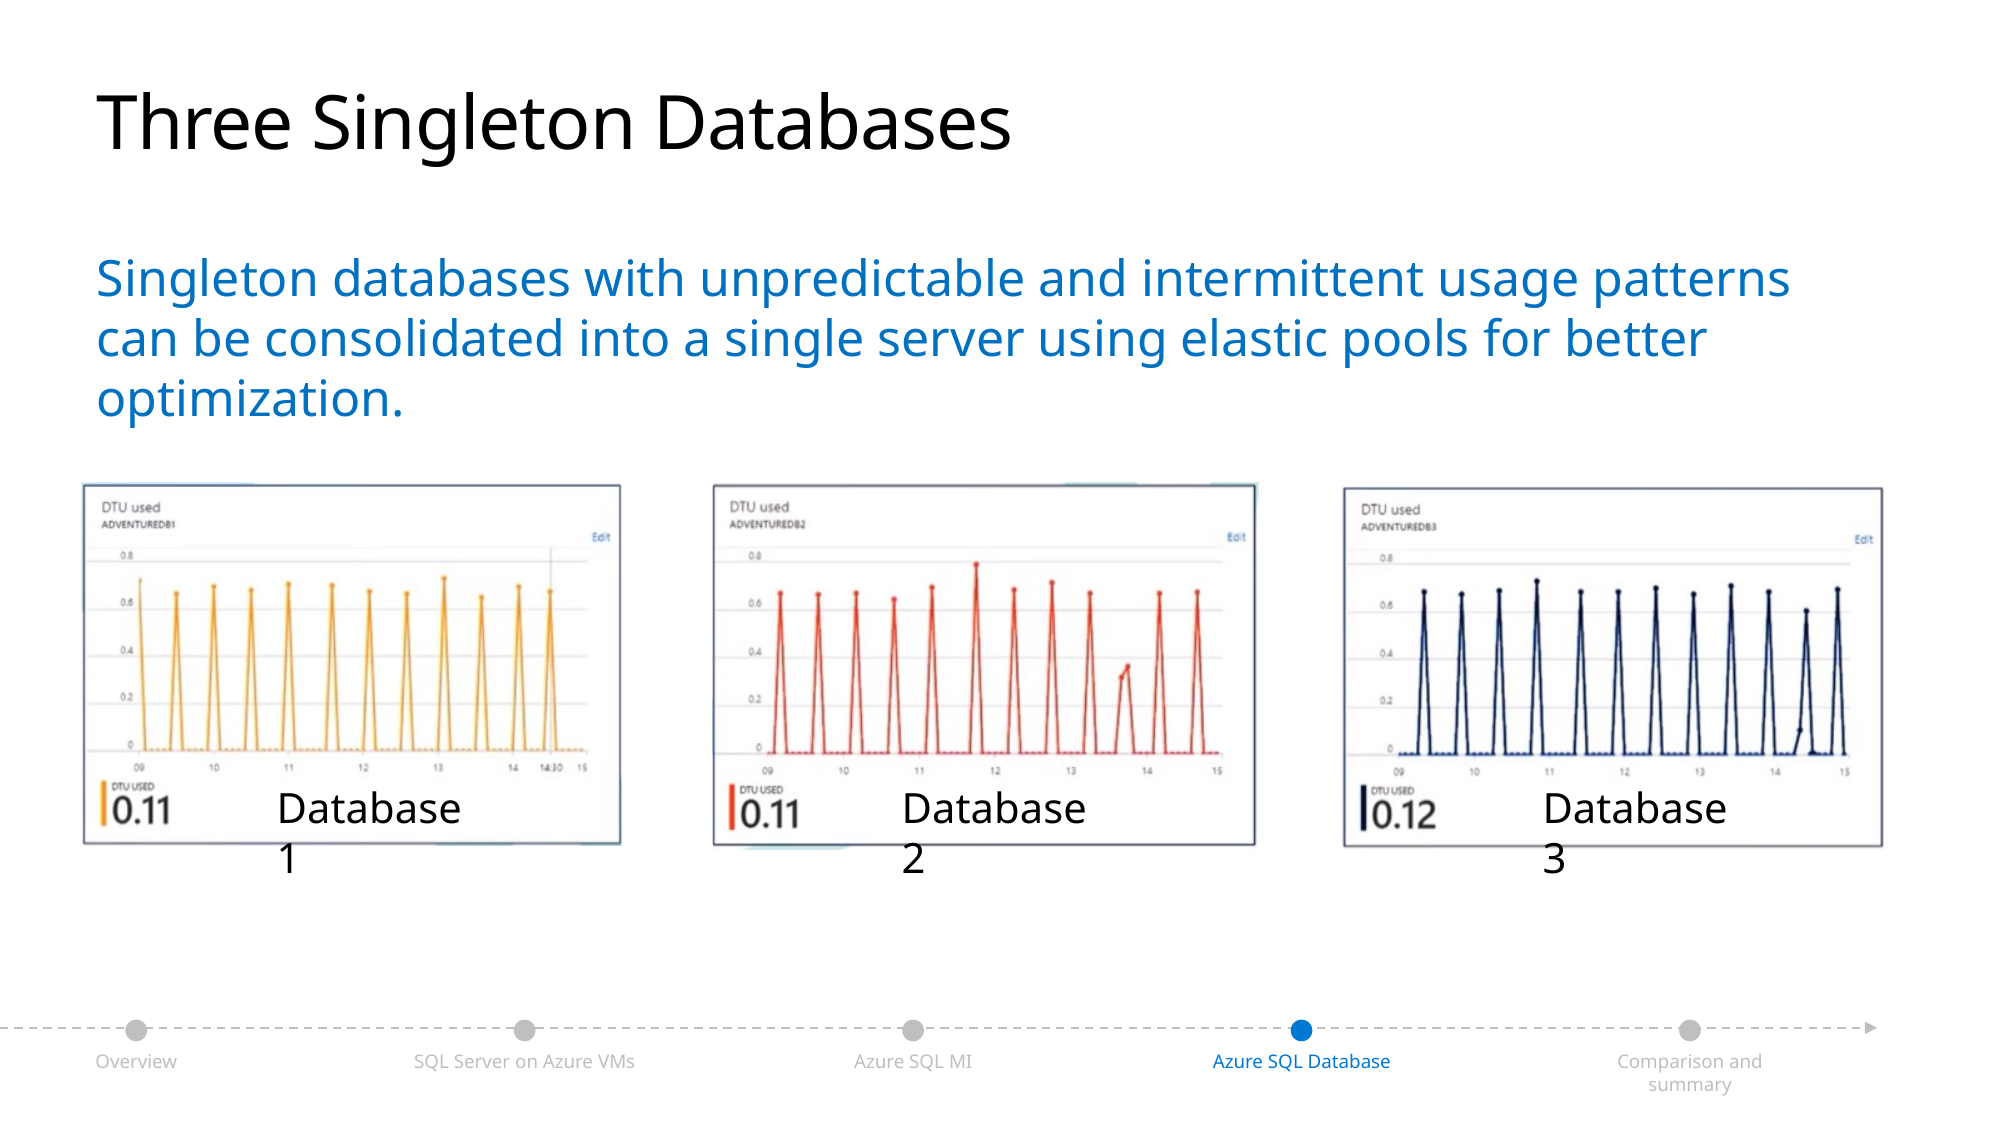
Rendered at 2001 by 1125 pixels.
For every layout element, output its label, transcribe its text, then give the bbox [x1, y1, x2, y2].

picture [1339, 485, 1890, 850]
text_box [0, 1019, 1878, 1074]
picture [711, 482, 1259, 850]
text_box Database 2 [901, 850, 1121, 883]
text_box Singleton databases with unpredictable and intermittent usage patterns can be consolidated into a single server using elastic pools for better optimization. [81, 238, 1889, 434]
text_box Database 3 [1542, 850, 1761, 883]
text_box Database 1 [276, 846, 496, 883]
picture [81, 482, 623, 846]
title Three Singleton Databases [96, 75, 1904, 166]
